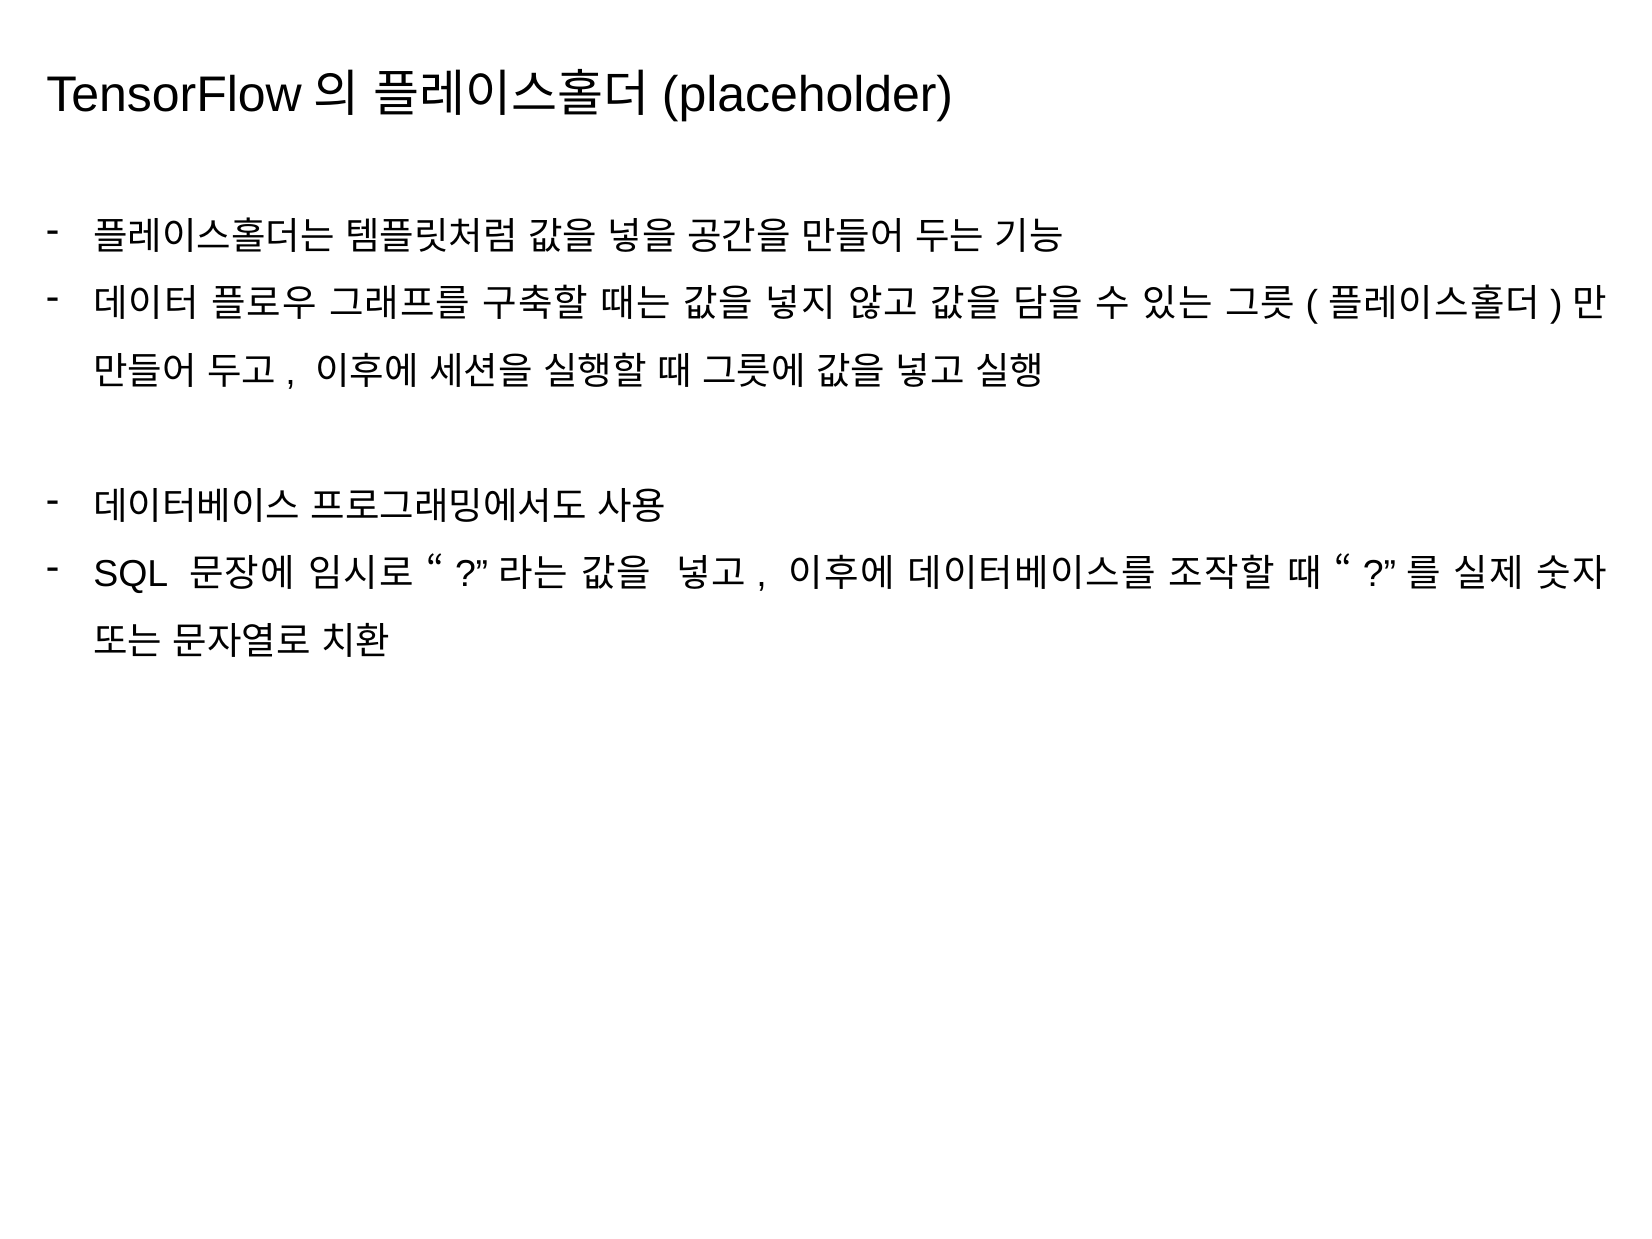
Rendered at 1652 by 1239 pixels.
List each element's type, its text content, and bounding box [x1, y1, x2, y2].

text_box TensorFlow의 플레이스홀더(placeholder) 플레이스홀더는 템플릿처럼 값을 넣을 공간을 만들어 두는 기능 데이터 플로우 그래프를 구축할 때는 값을 넣지 않고 값을 담을 수 있는 그릇(플레이스홀더)만 만들어 두고, 이후에 세션을 실행할 때 그릇에 값을 넣고 실행 데이터베이스 프로그래밍에서도 사용 SQL 문장에 임시로 “?”라는 값을 넣고, 이후에 데이터베이스를 조작할 때 “?”를 실제 숫자 또는 문자열로 치환 [44, 31, 1607, 662]
